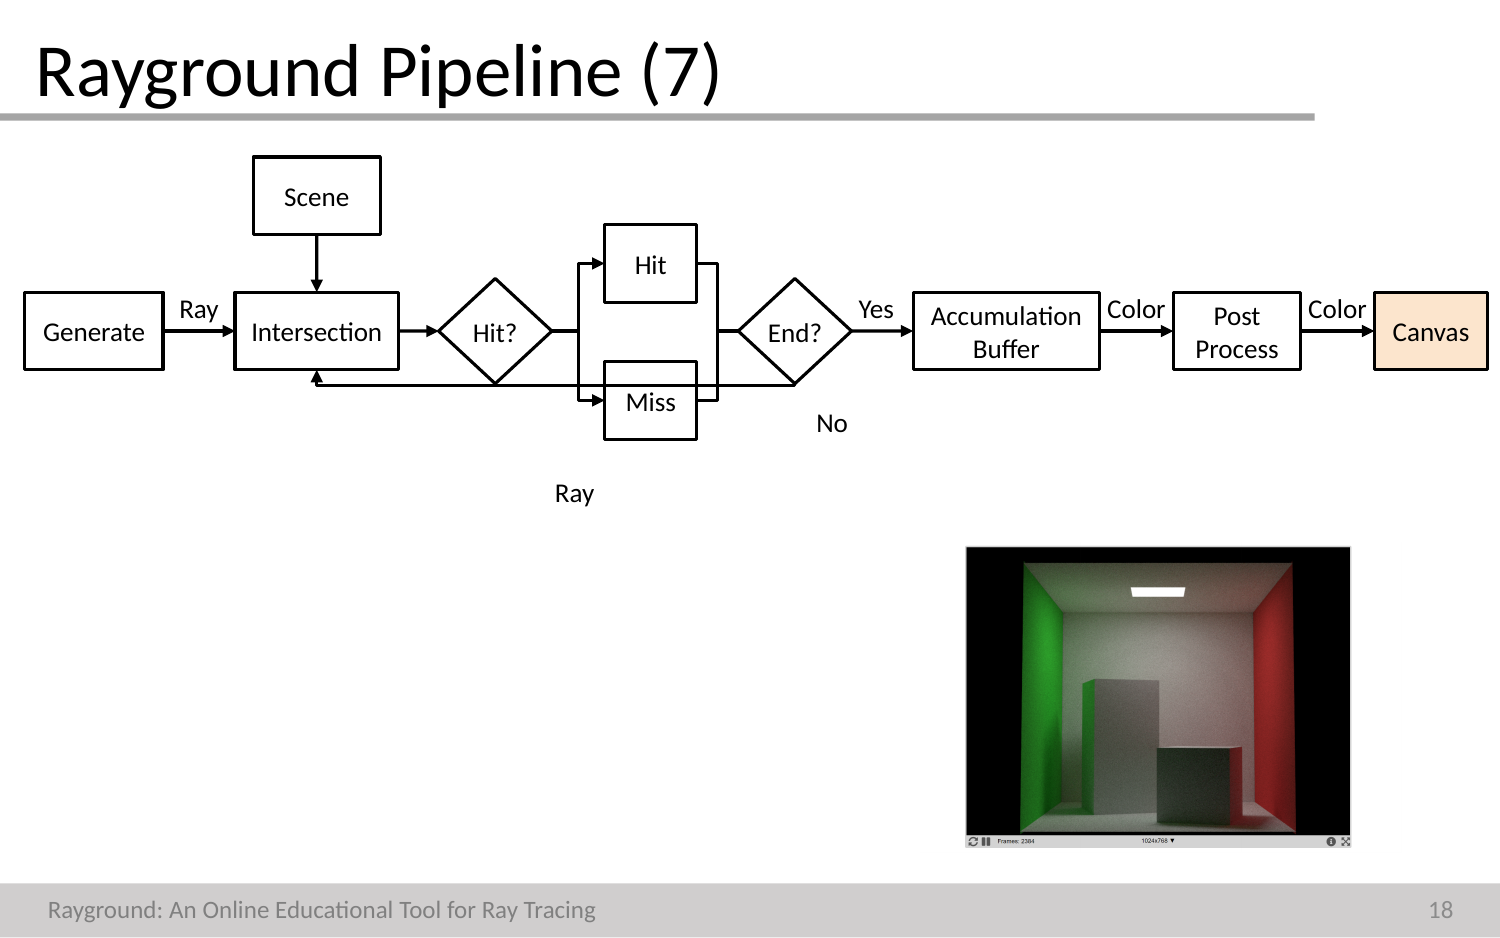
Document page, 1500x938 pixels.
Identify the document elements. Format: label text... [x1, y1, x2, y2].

slide_number 18 [1350, 883, 1469, 934]
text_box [24, 156, 1488, 519]
picture [920, 542, 1402, 854]
footer Rayground: An Online Educational Tool for Ray Tracing [32, 883, 1341, 934]
title Rayground Pipeline (7) [20, 0, 1315, 146]
